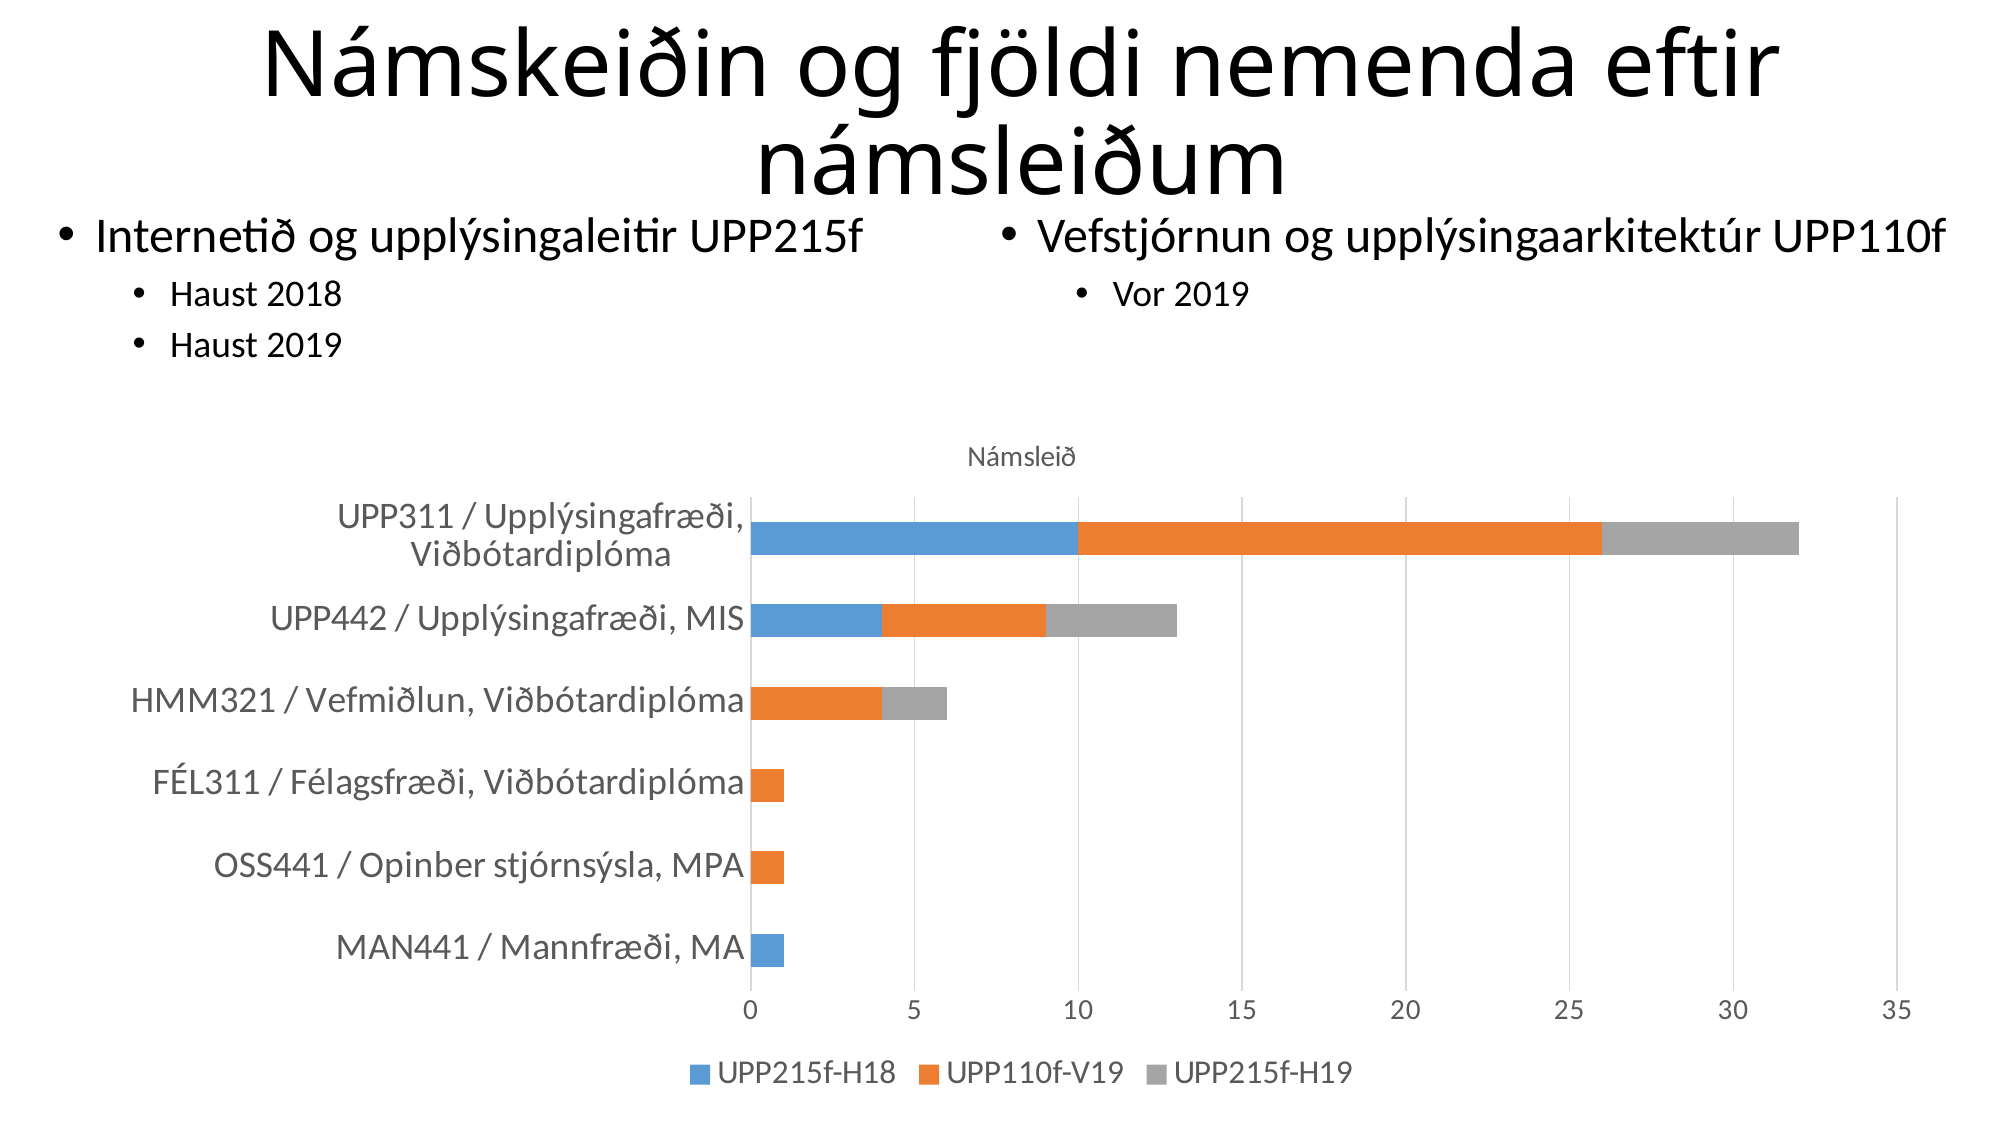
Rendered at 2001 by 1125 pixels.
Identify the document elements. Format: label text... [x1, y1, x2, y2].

title Námskeiðin og fjöldi nemenda eftir námsleiðum [115, 7, 1929, 202]
text_box Internetið og upplýsingaleitir UPP215f Haust 2018 Haust 2019 [42, 202, 1022, 428]
list Vefstjórnun og upplýsingaarkitektúr UPP110f Vor 2019 [1022, 202, 1965, 405]
chart [93, 414, 1951, 1098]
